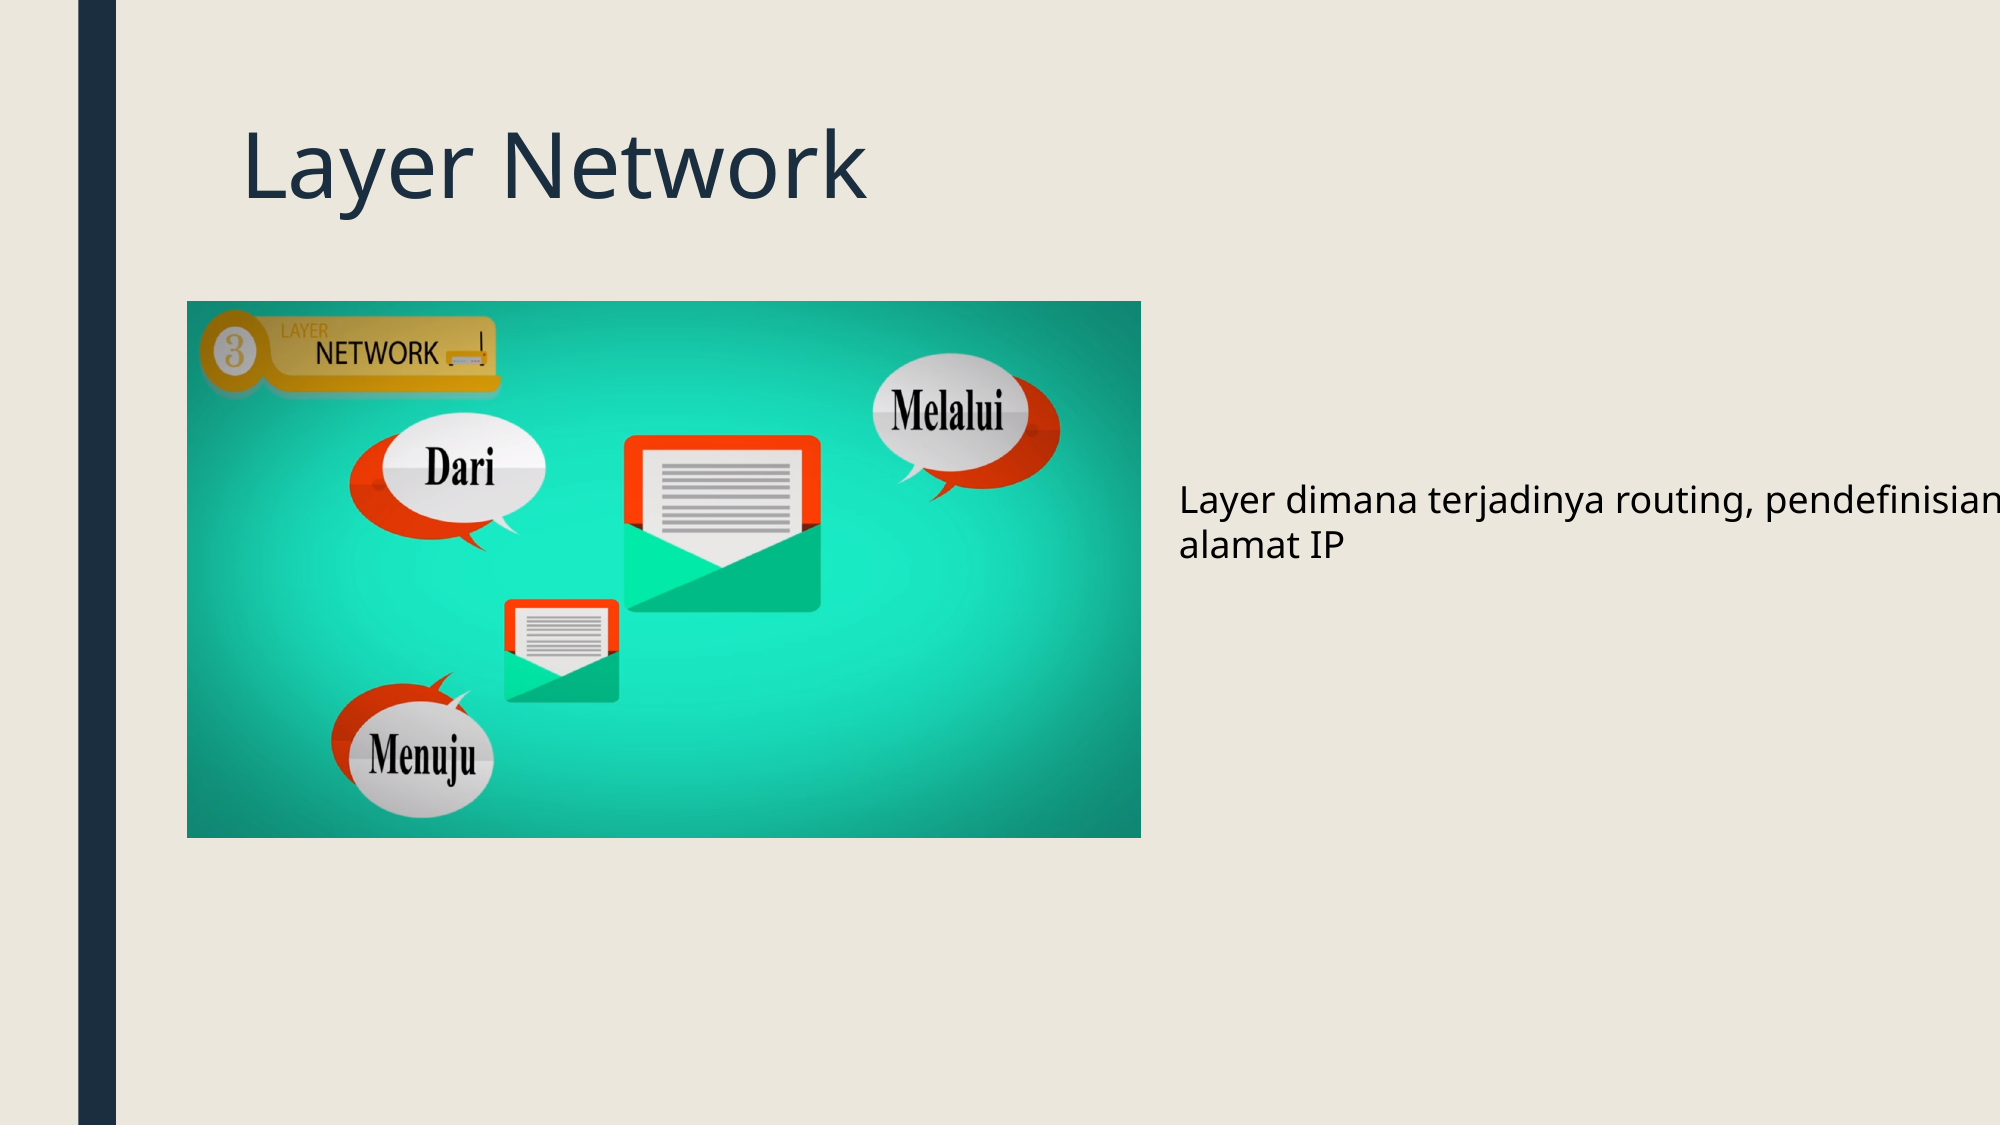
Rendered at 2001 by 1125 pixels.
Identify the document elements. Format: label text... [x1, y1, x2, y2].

title Layer Network [225, 112, 1800, 357]
picture [187, 301, 1141, 838]
text_box Layer dimana terjadinya routing, pendefinisian alamat IP [1164, 468, 2000, 574]
